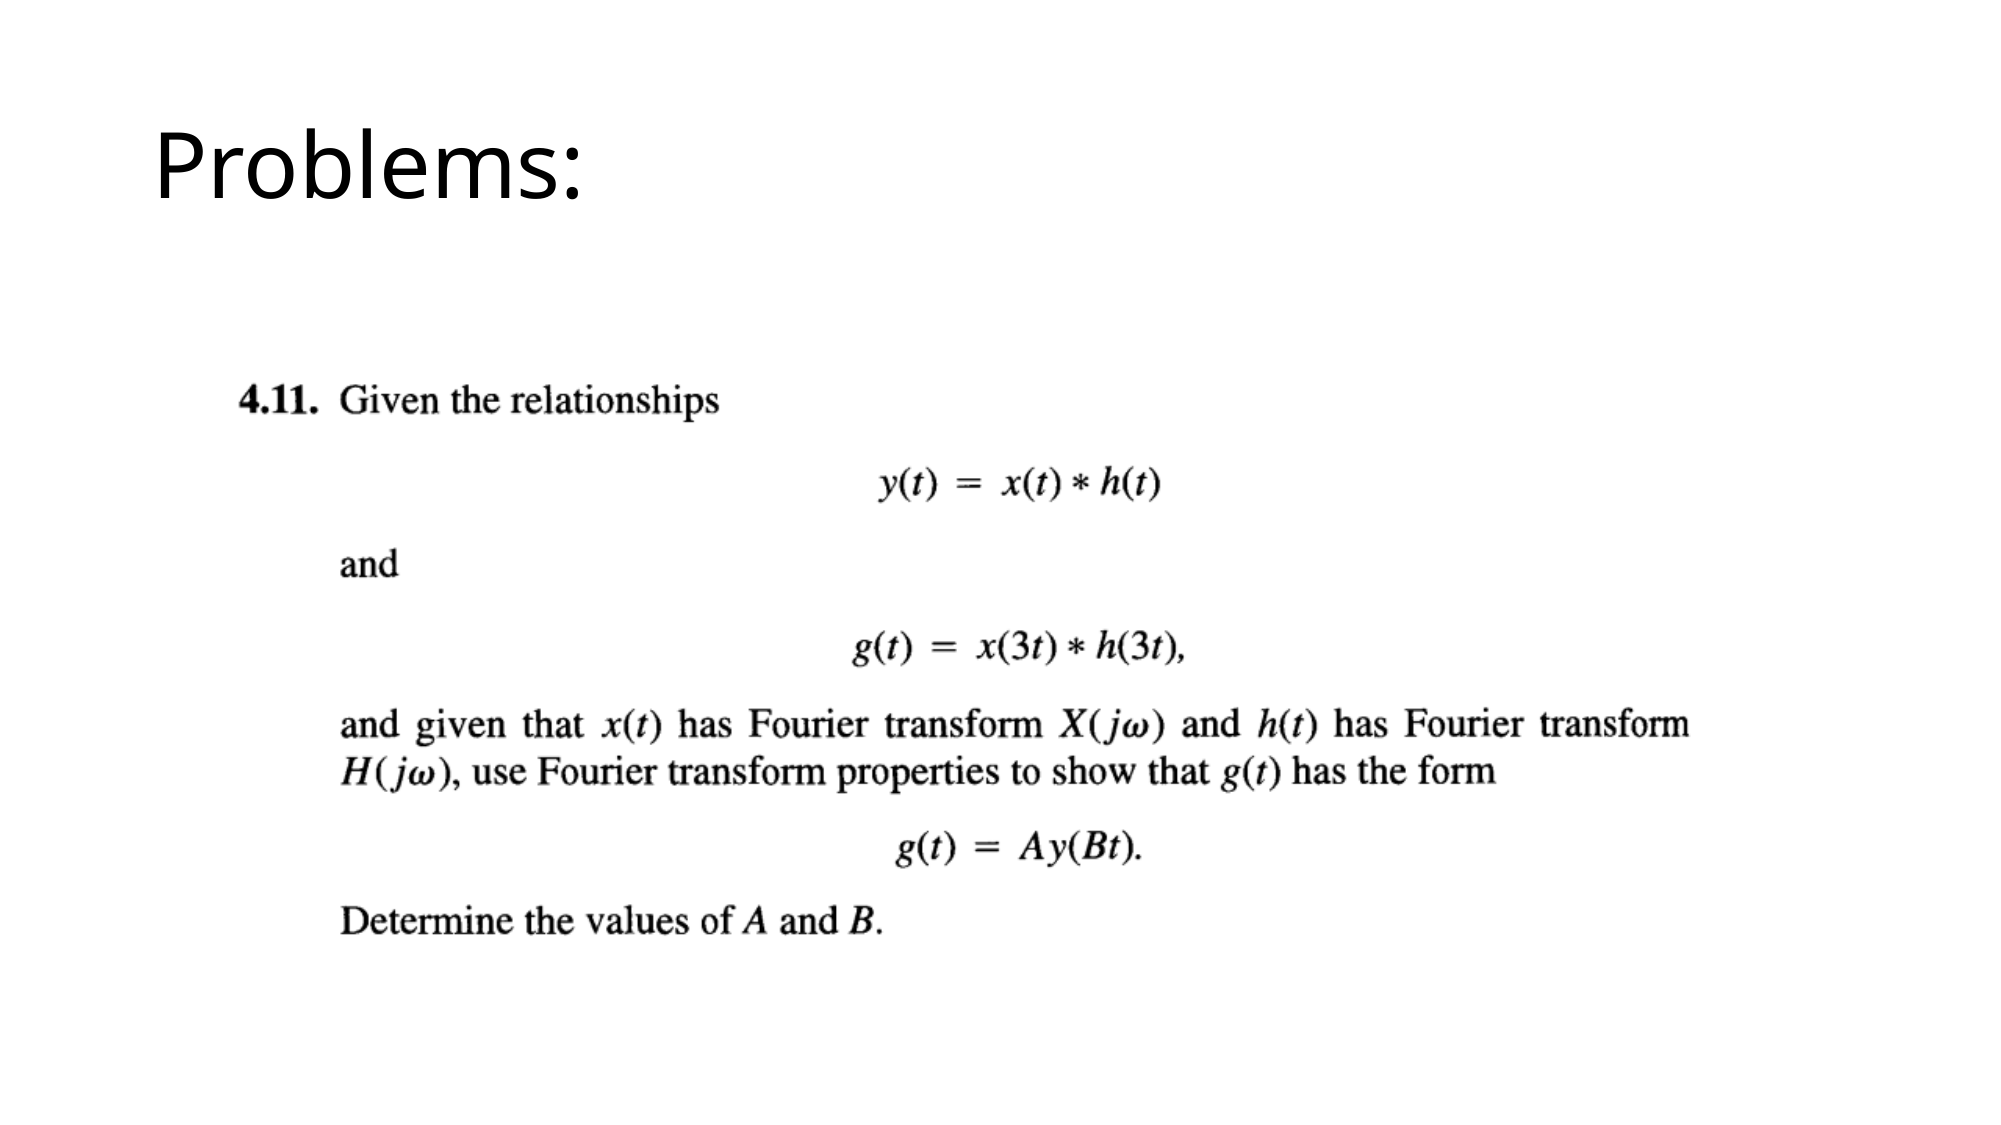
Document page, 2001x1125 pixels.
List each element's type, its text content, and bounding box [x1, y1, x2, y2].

title Problems: [137, 59, 1863, 278]
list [189, 355, 1811, 958]
